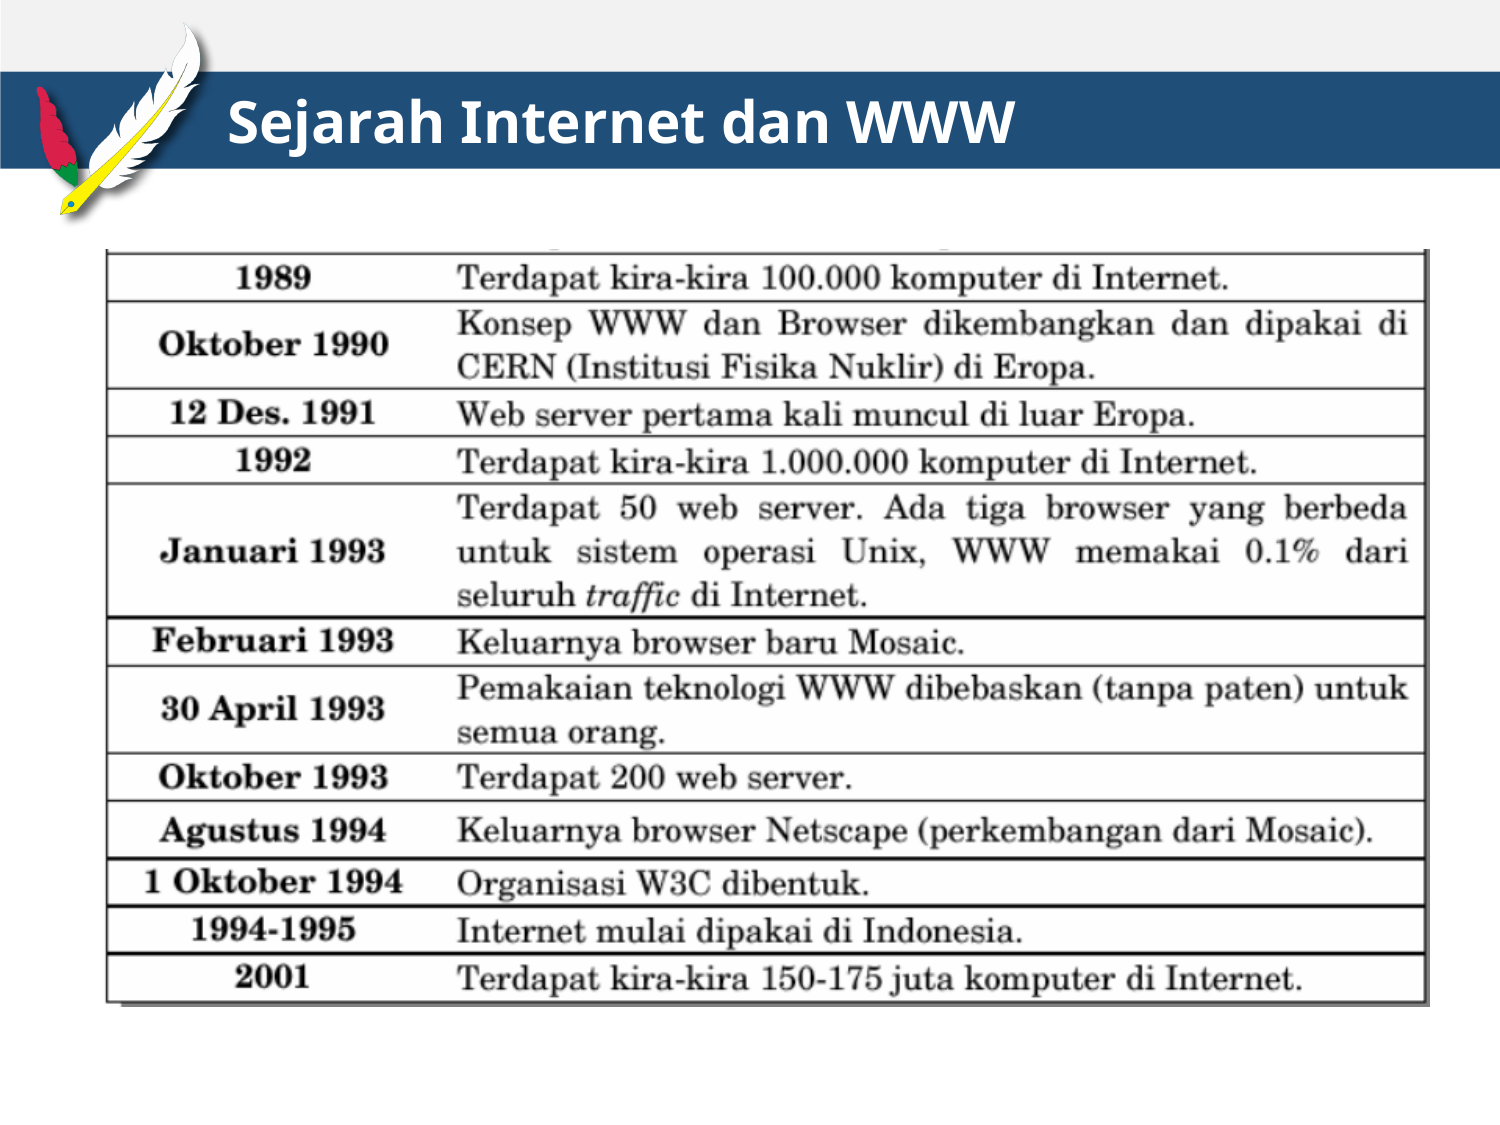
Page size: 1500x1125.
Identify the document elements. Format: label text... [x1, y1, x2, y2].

picture [1, 1, 242, 242]
title Sejarah Internet dan WWW [212, 85, 1397, 156]
picture [103, 249, 1430, 1007]
